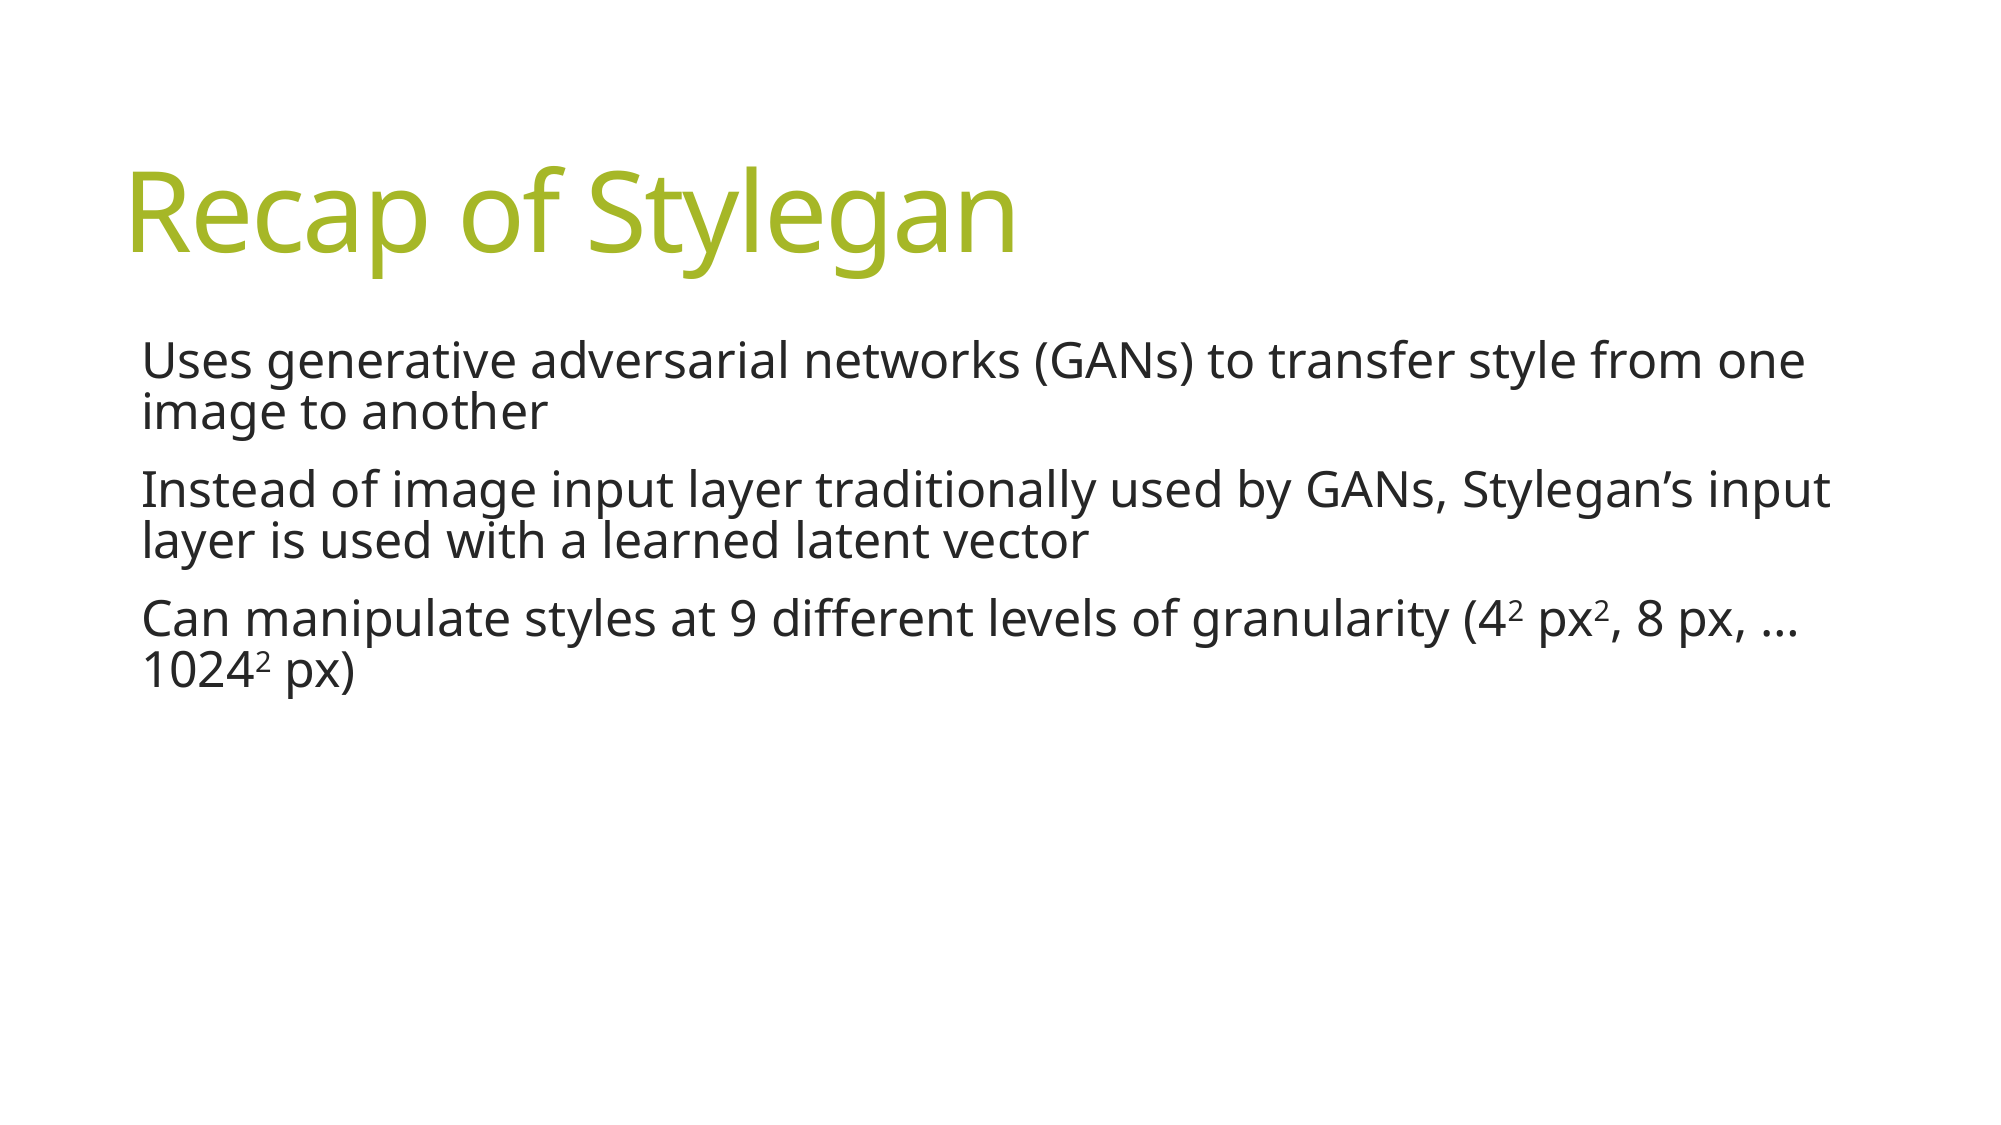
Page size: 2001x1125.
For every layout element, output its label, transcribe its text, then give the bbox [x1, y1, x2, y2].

list Uses generative adversarial networks (GANs) to transfer style from one image to another Instead of image input layer traditionally used by GANs, Stylegan’s input layer is used with a learned latent vector Can manipulate styles at 9 different levels of granularity (42 px2, 8 px, … 10242 px) [111, 329, 1876, 948]
title Recap of Stylegan [107, 81, 1875, 354]
